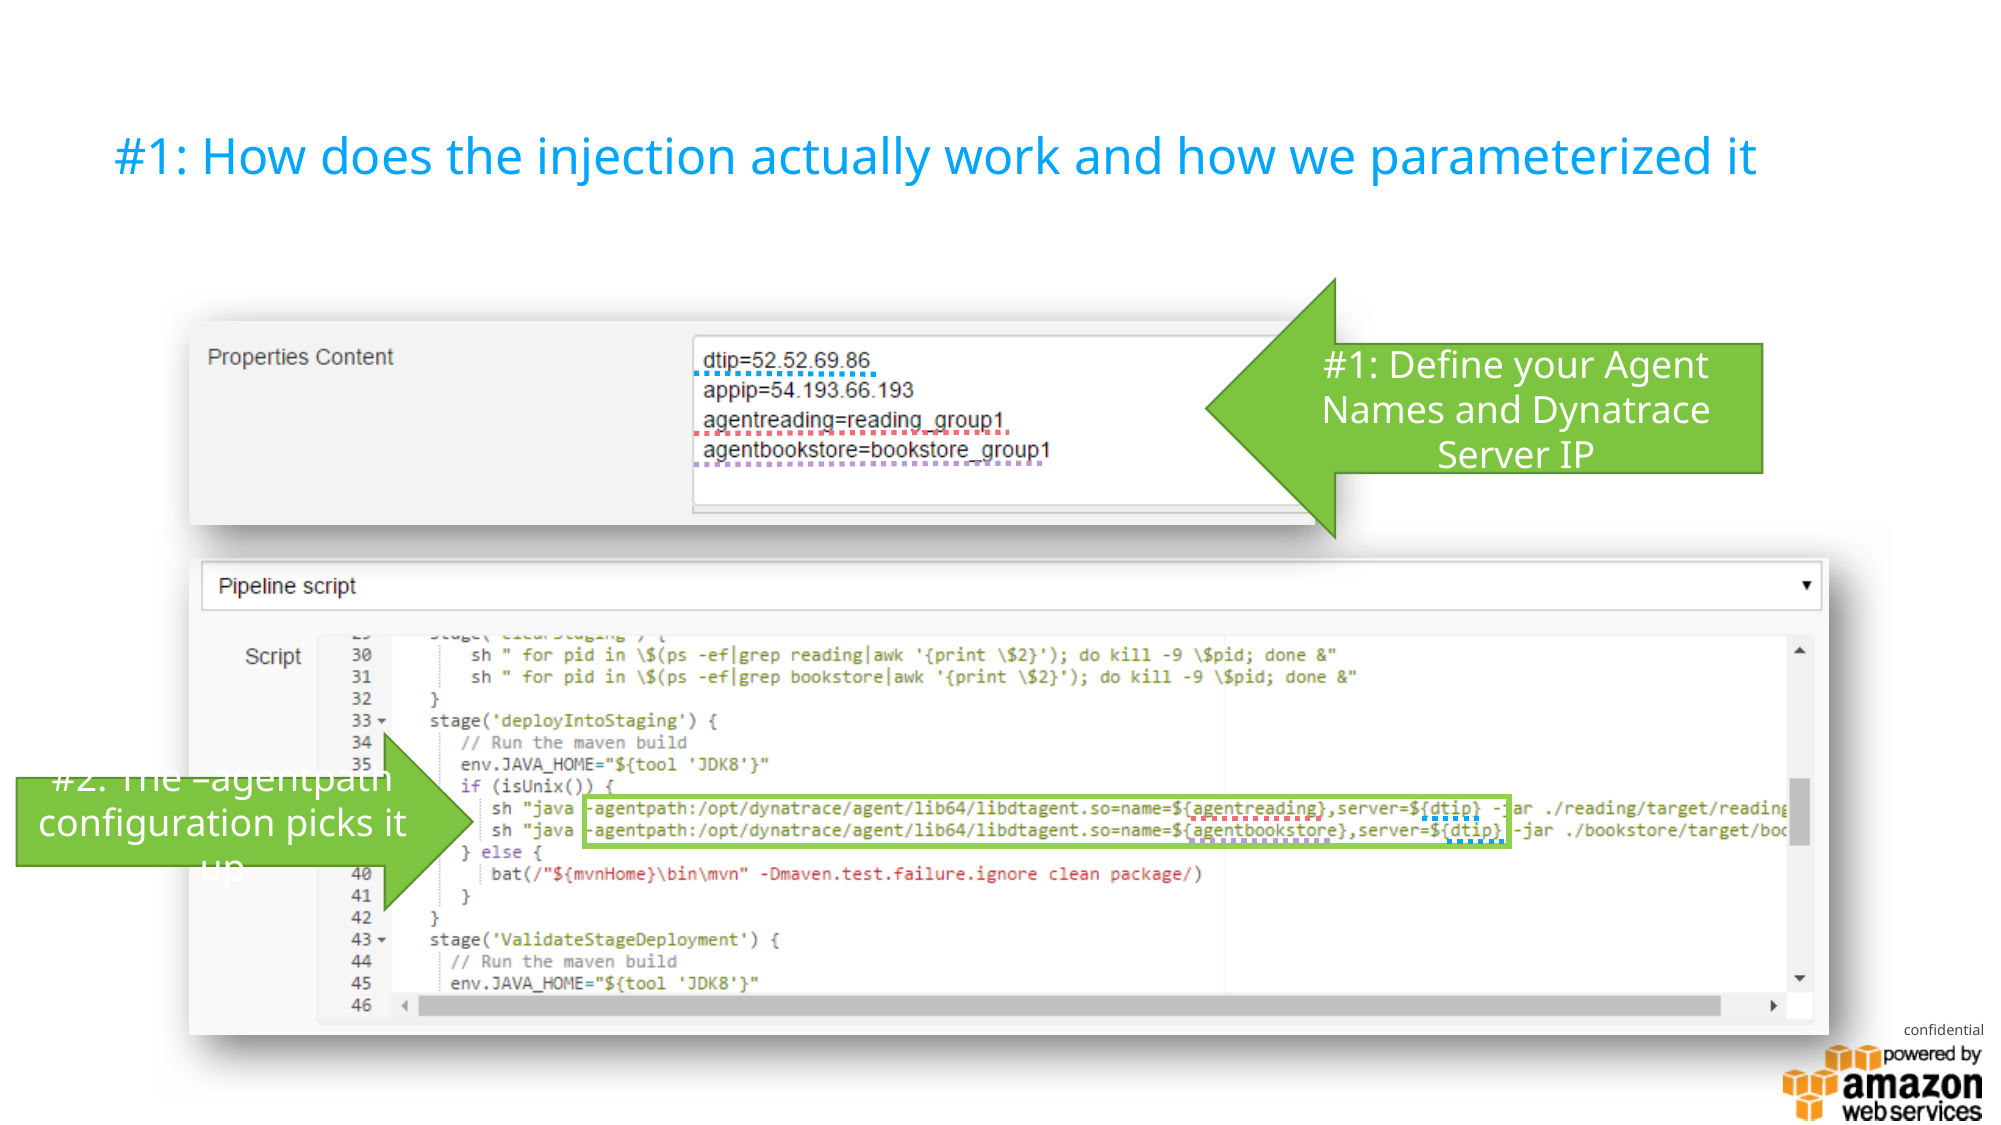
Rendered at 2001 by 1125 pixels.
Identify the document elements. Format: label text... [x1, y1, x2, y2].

text_box #1: Define your Agent Names and Dynatrace Server IP [1292, 276, 1764, 541]
title #1: How does the injection actually work and how we parameterized it [114, 93, 1882, 204]
picture [189, 558, 1829, 1035]
text_box #2: The –agentpath configuration picks it up [15, 776, 189, 867]
picture [189, 321, 1315, 525]
picture [1782, 1045, 1982, 1121]
